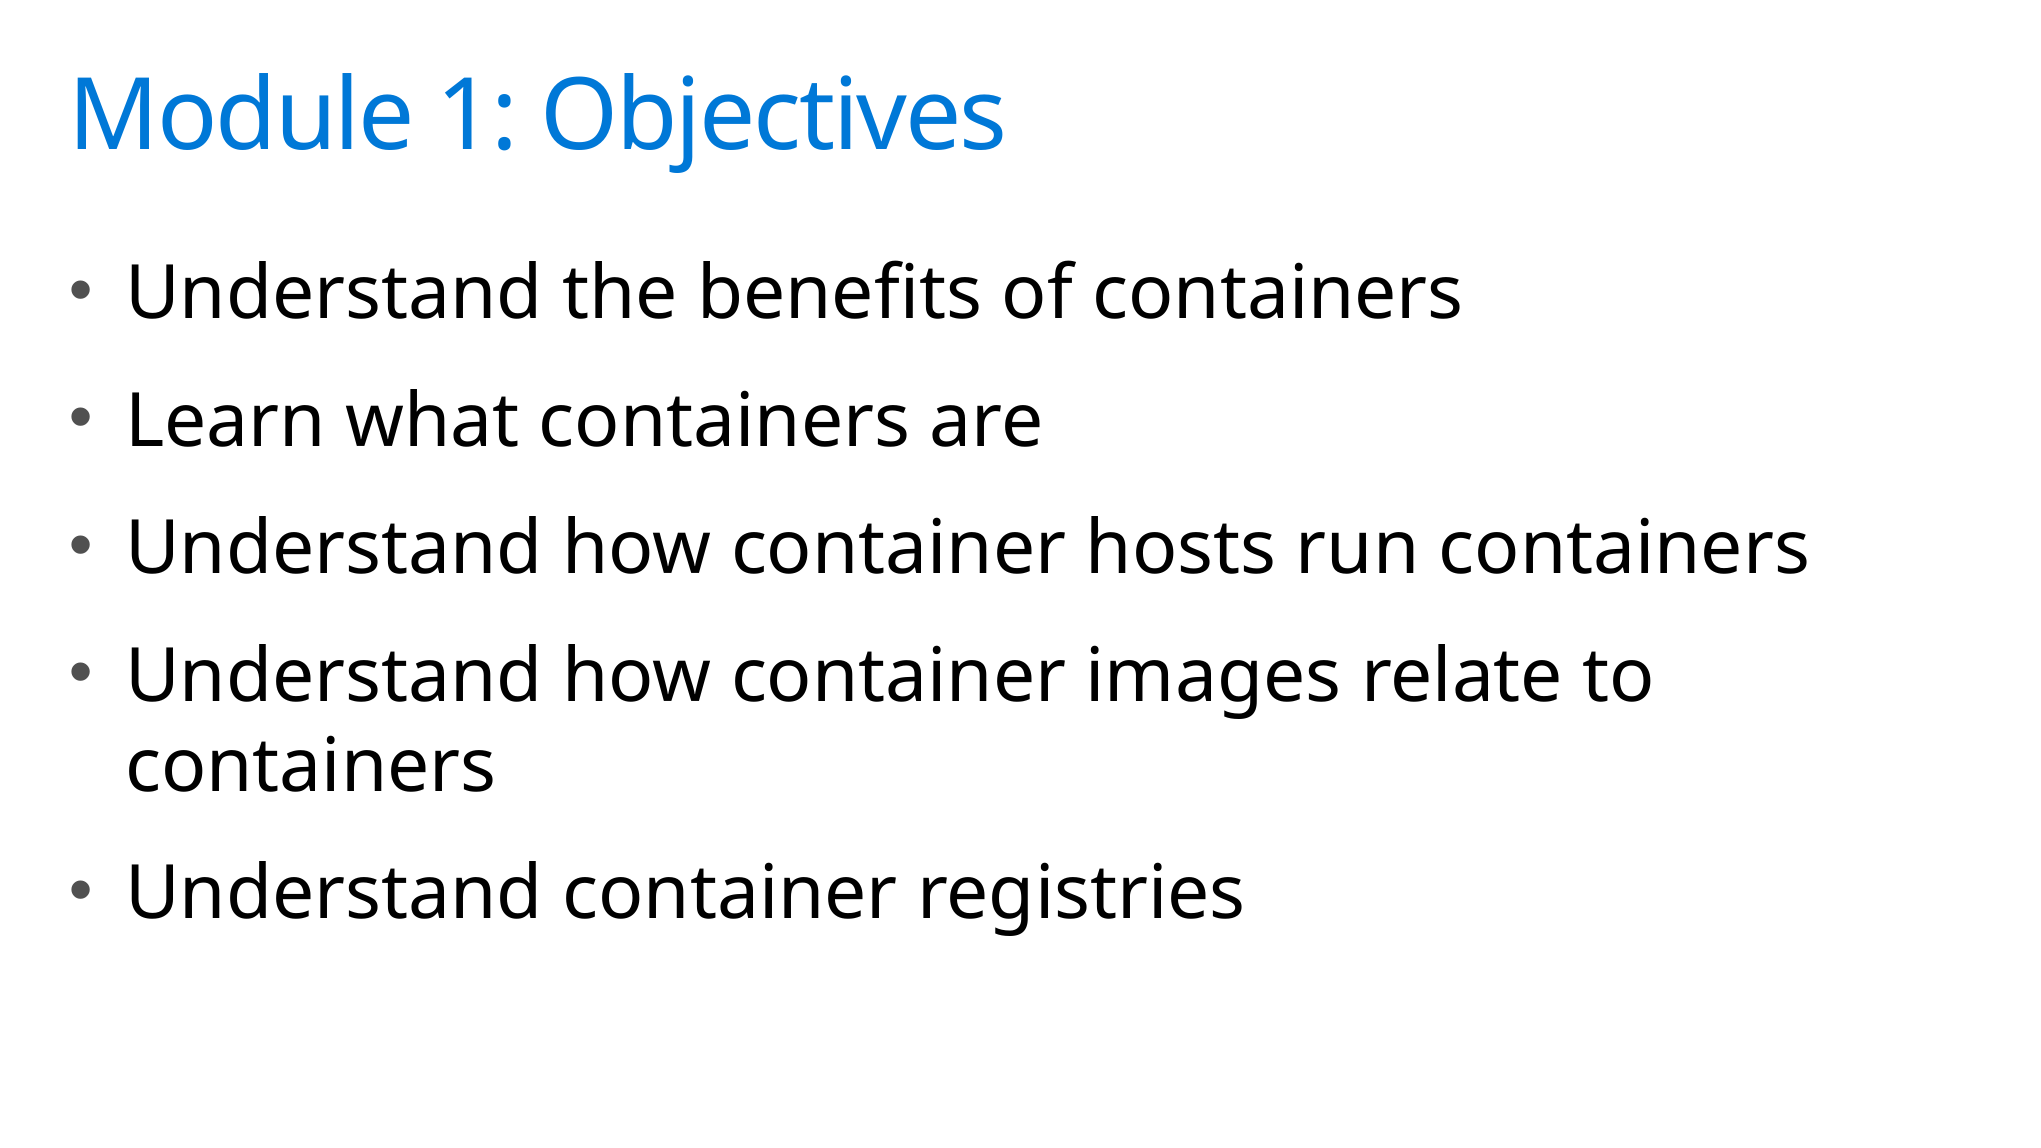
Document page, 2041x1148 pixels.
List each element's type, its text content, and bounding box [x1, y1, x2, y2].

list Understand the benefits of containers Learn what containers are Understand how container hosts run containers Understand how container images relate to containers Understand container registries [45, 228, 1996, 949]
title Module 1: Objectives [45, 48, 1996, 199]
